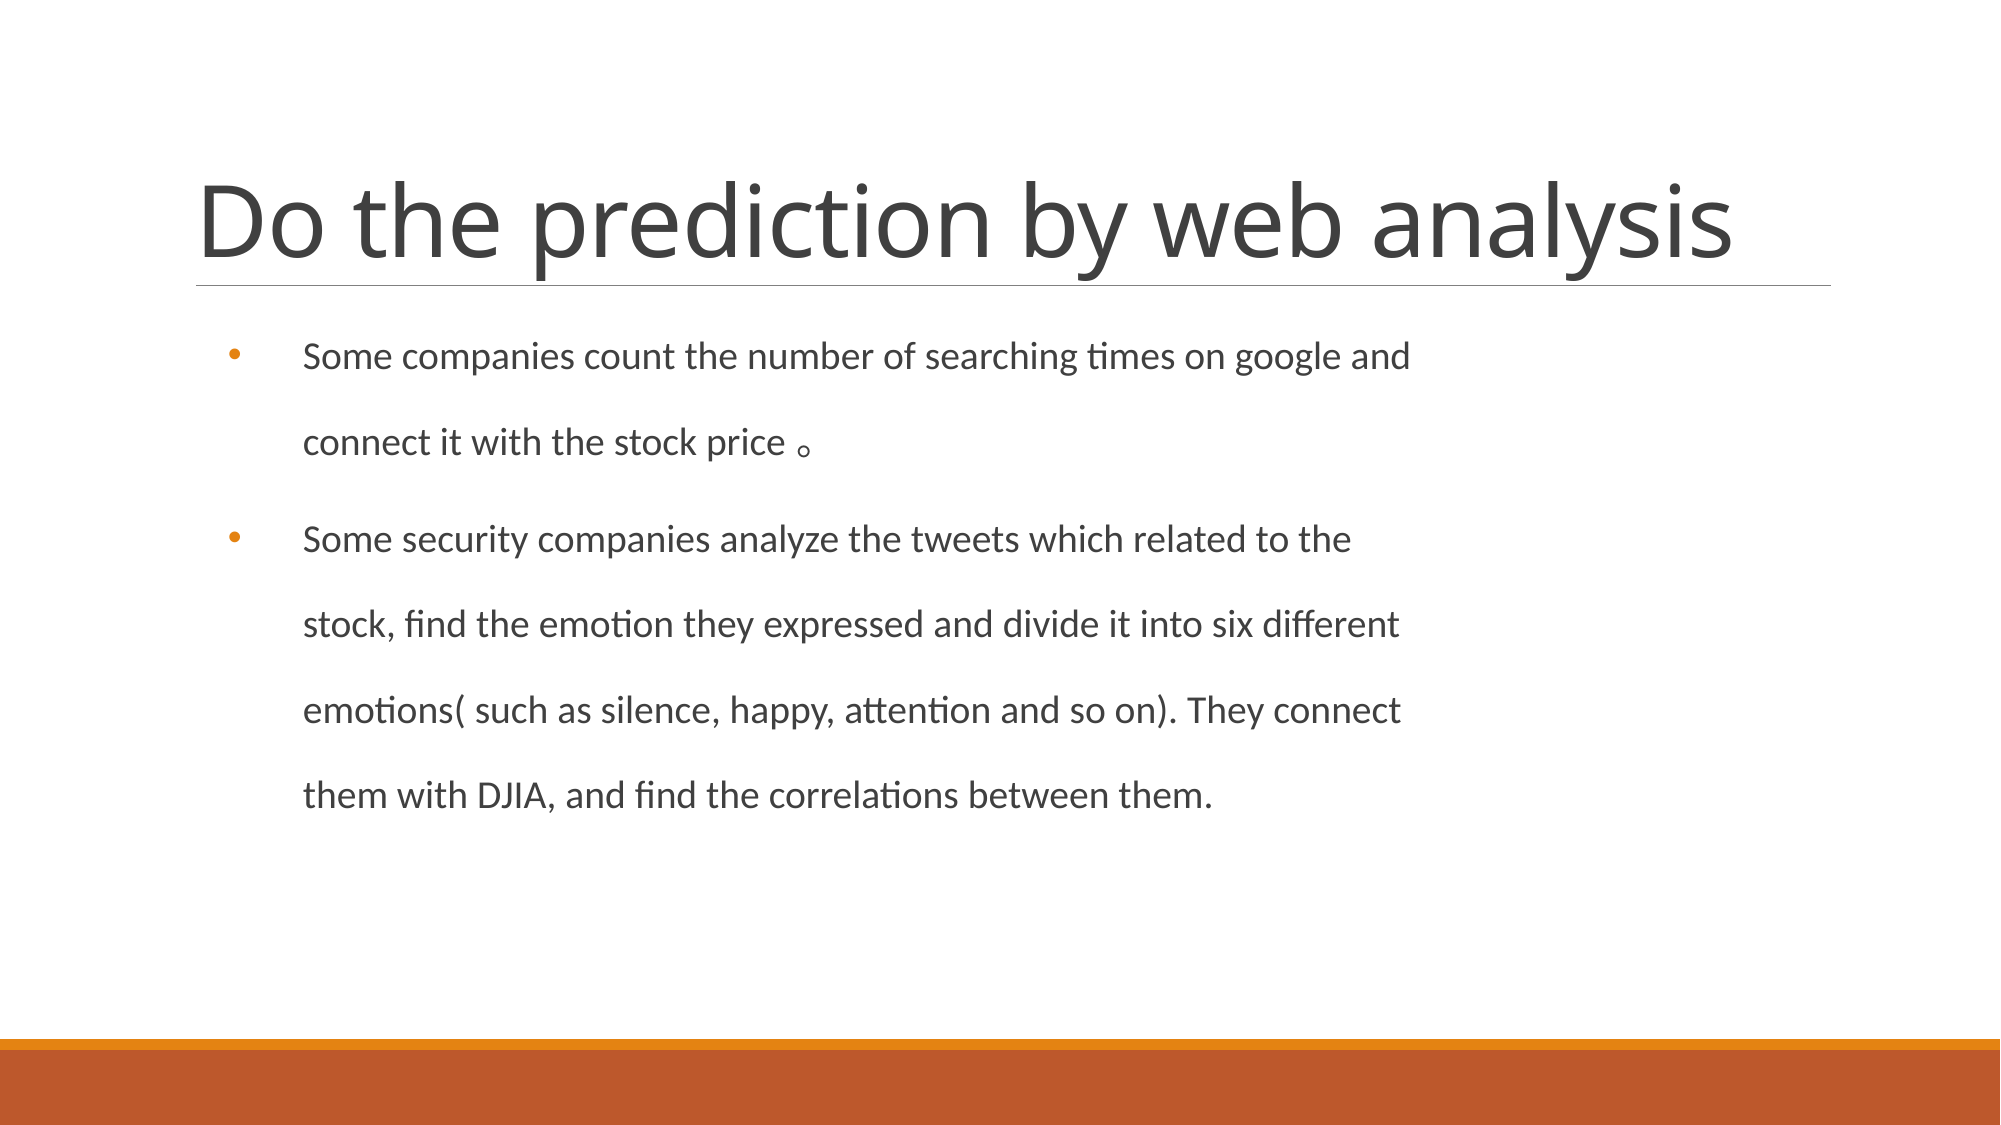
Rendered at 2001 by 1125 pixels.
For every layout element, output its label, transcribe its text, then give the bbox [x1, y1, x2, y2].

title Do the prediction by web analysis [180, 47, 1830, 285]
text_box Some companies count the number of searching times on google and connect it with the stock price。 Some security companies analyze the tweets which related to the stock, find the emotion they expressed and divide it into six different emotions( such as silence, happy, attention and so on). They connect them with DJIA, and find the correlations between them. [179, 284, 1435, 999]
